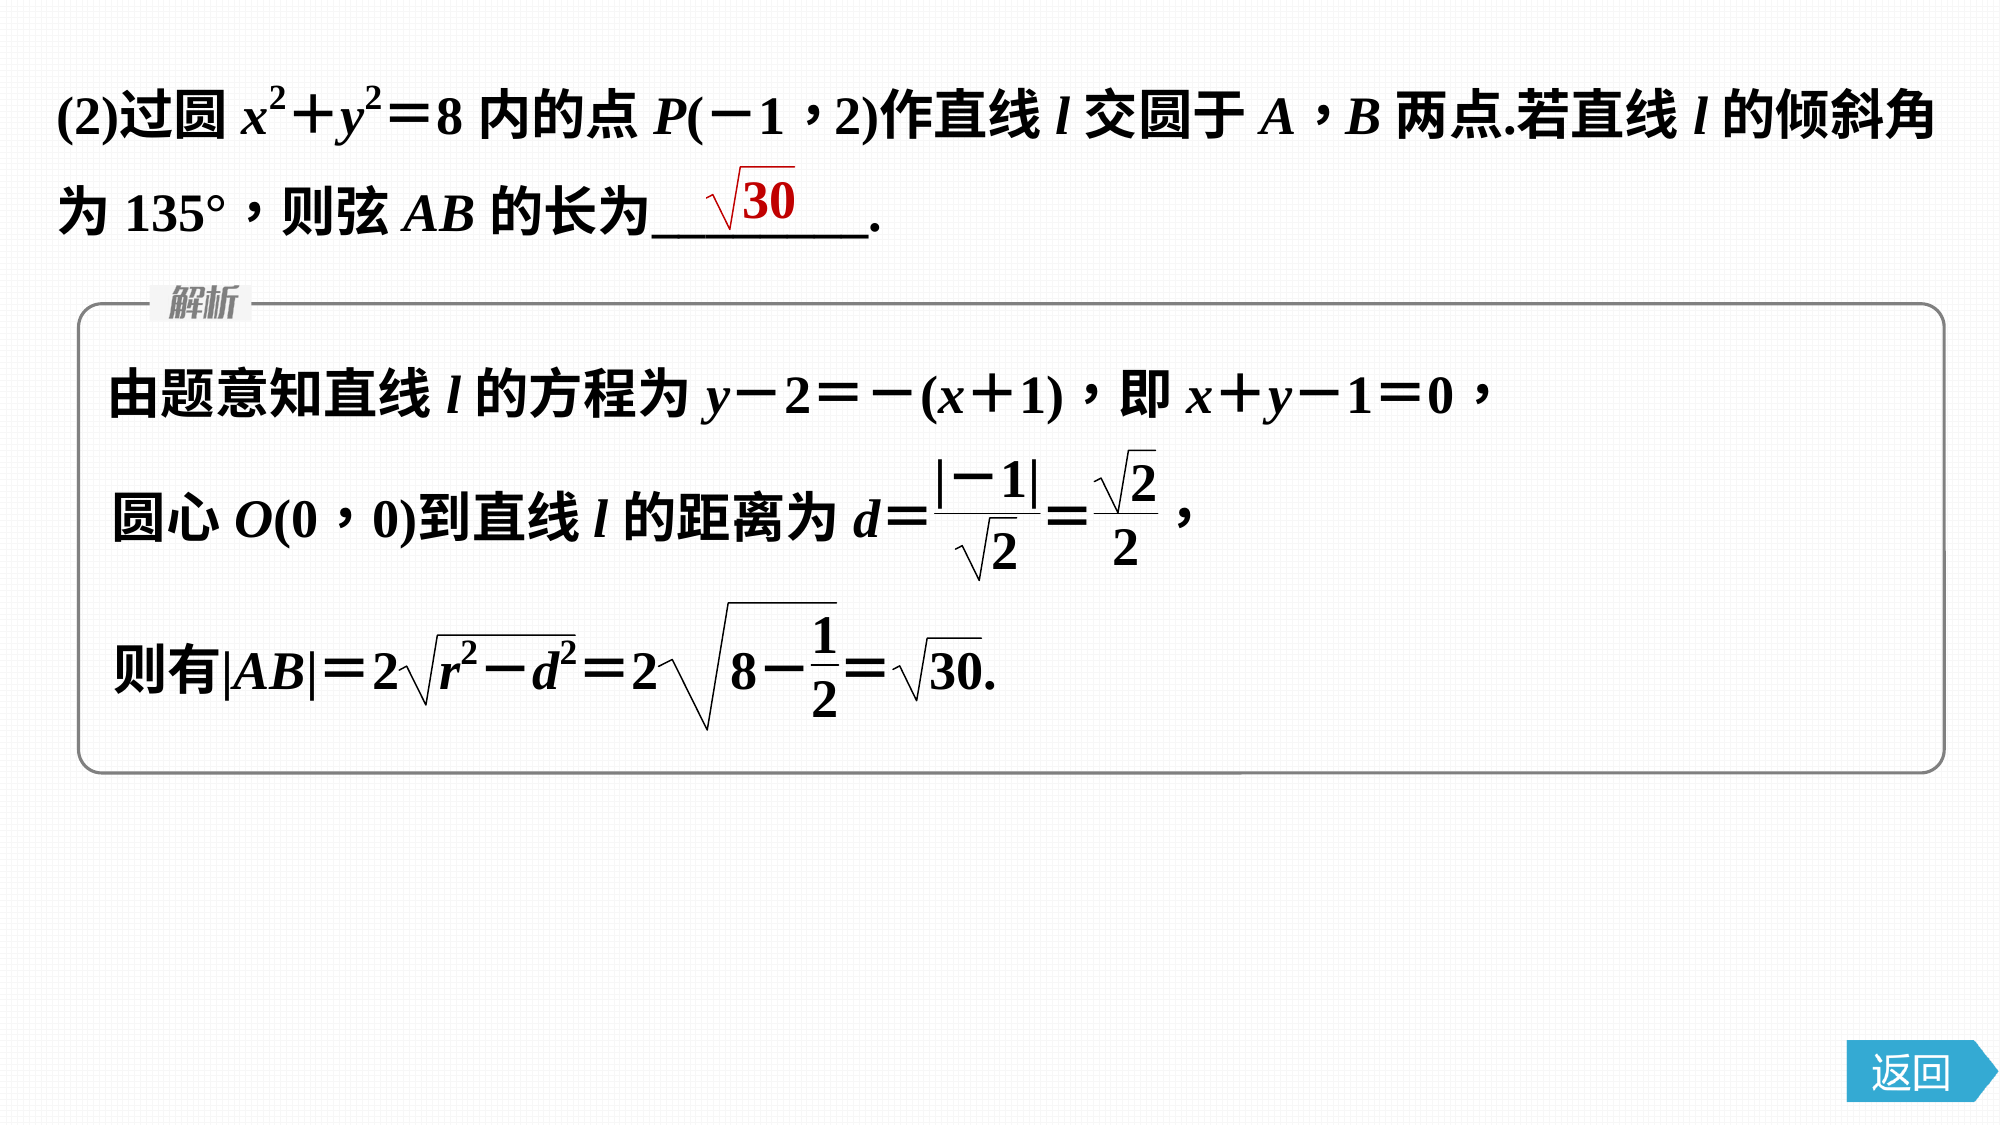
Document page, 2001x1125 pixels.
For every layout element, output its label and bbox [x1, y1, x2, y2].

text_box [706, 147, 1572, 246]
picture [1843, 1037, 2000, 1104]
text_box [113, 583, 1997, 746]
text_box [106, 345, 1861, 475]
text_box [111, 431, 1996, 594]
text_box [78, 285, 1945, 773]
text_box [56, 66, 1940, 294]
